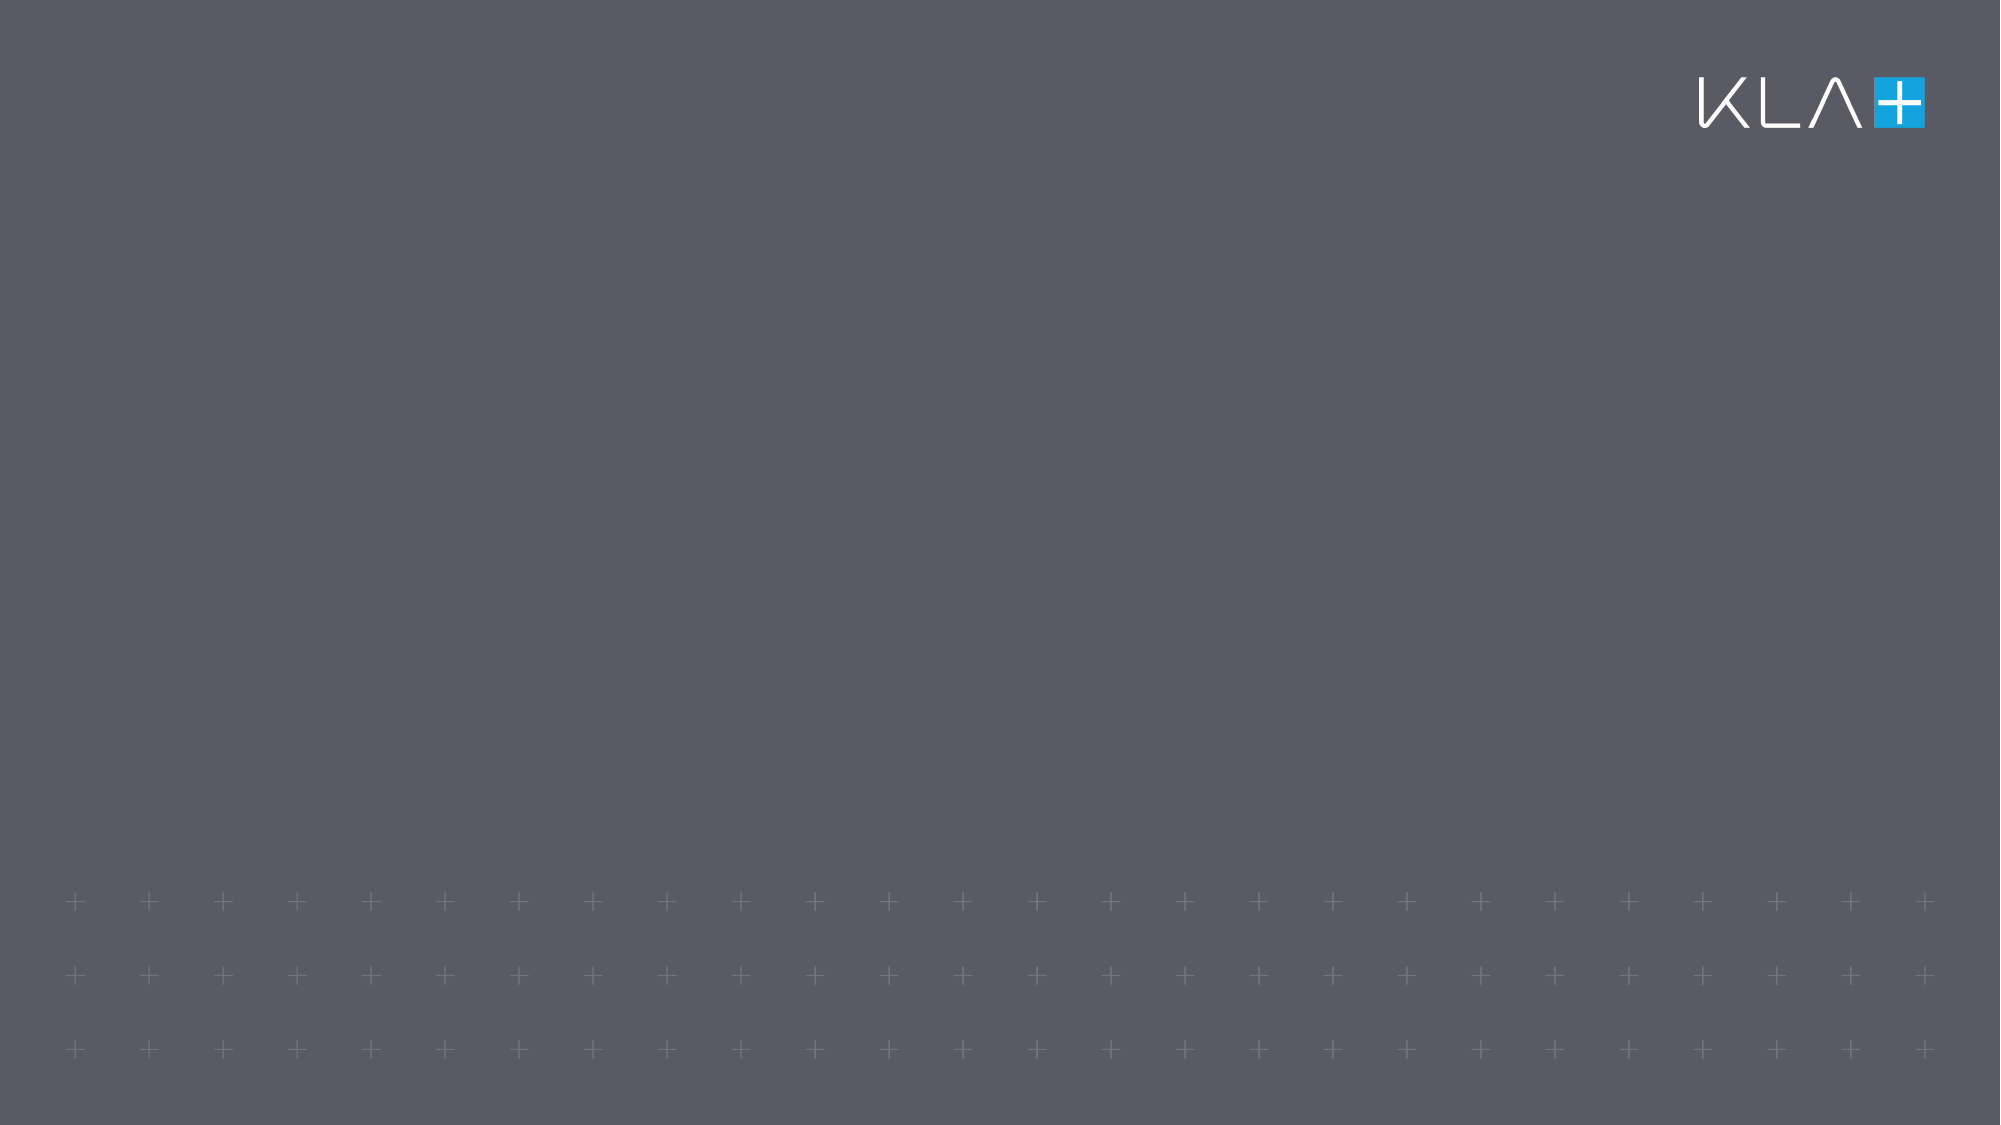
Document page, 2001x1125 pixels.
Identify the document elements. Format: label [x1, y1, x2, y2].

picture [1699, 77, 1925, 128]
